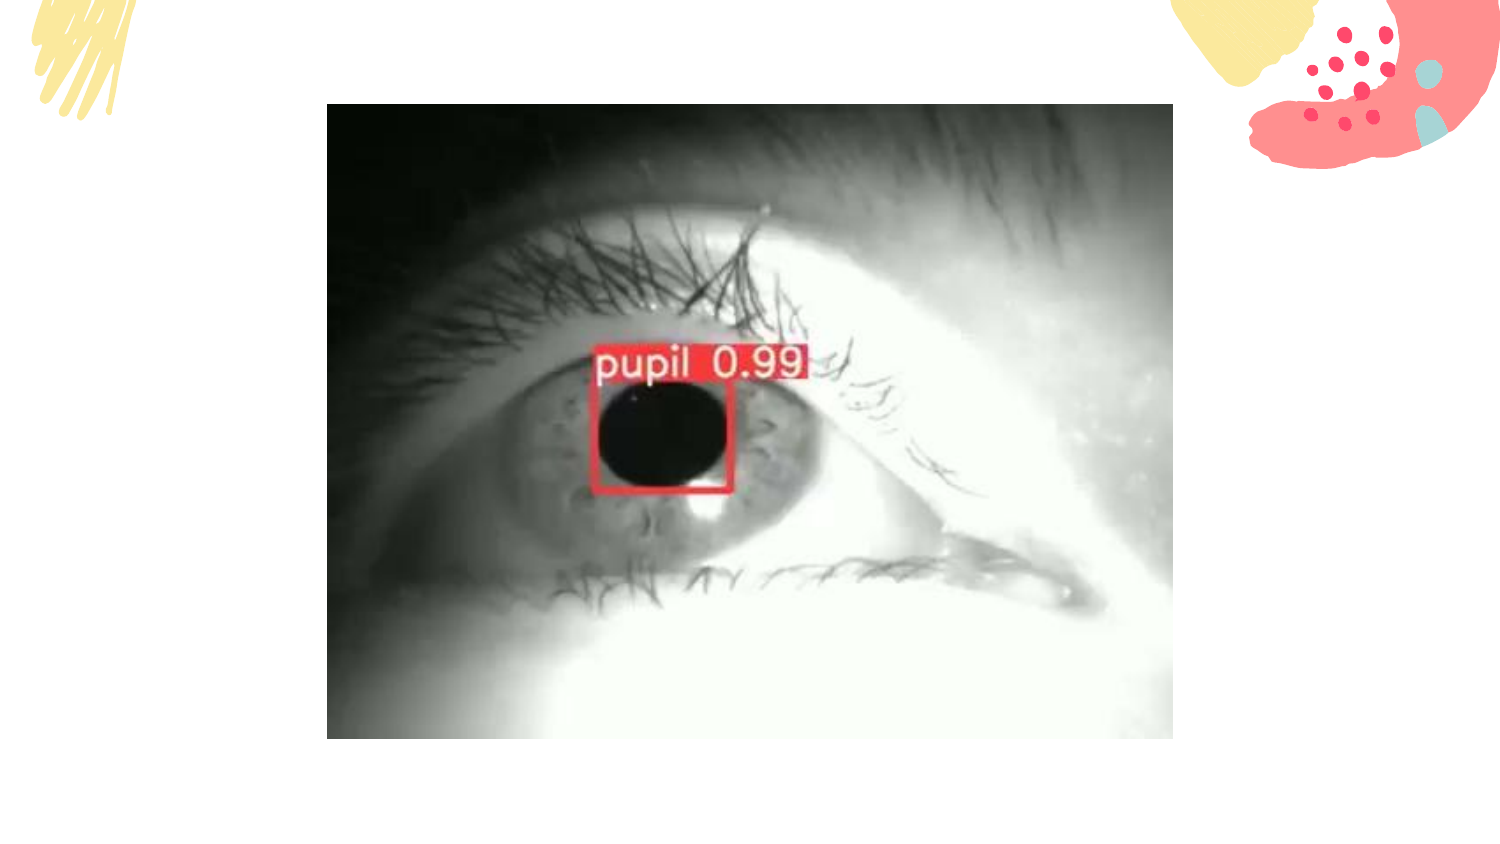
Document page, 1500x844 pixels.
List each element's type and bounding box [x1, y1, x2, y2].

picture [327, 104, 1173, 739]
